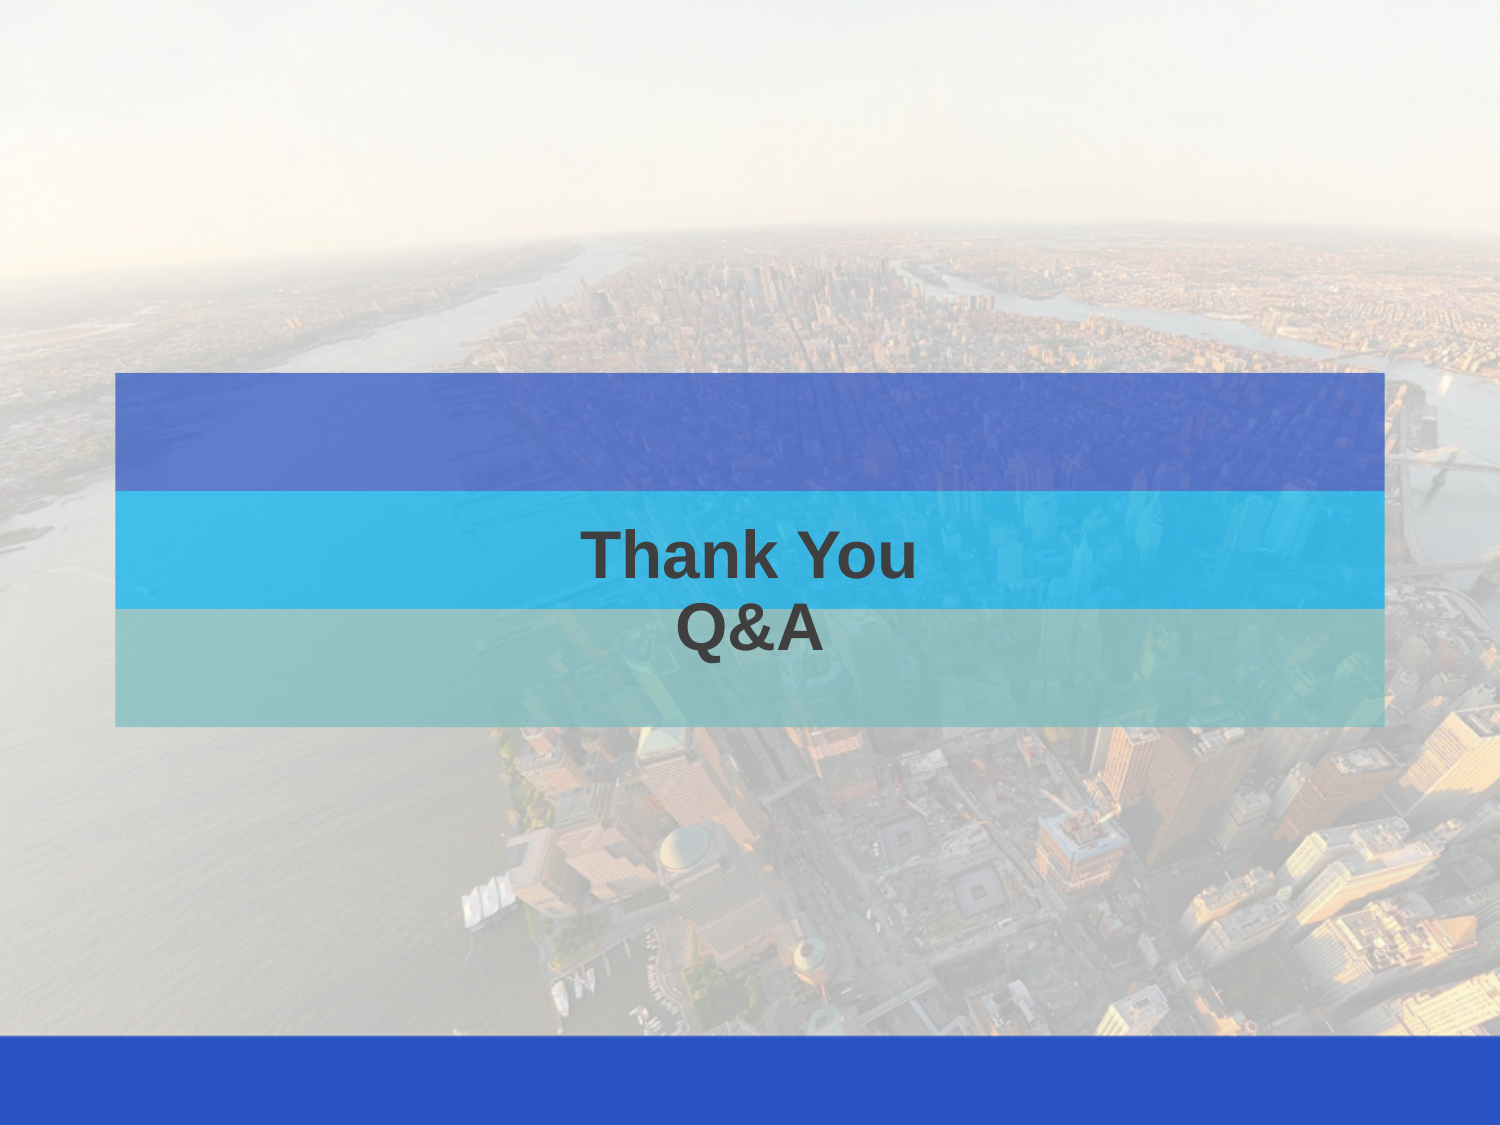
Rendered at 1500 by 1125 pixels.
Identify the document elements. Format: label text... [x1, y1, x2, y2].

text_box Thank You Q&A [117, 512, 1383, 674]
picture [0, 0, 1500, 1125]
